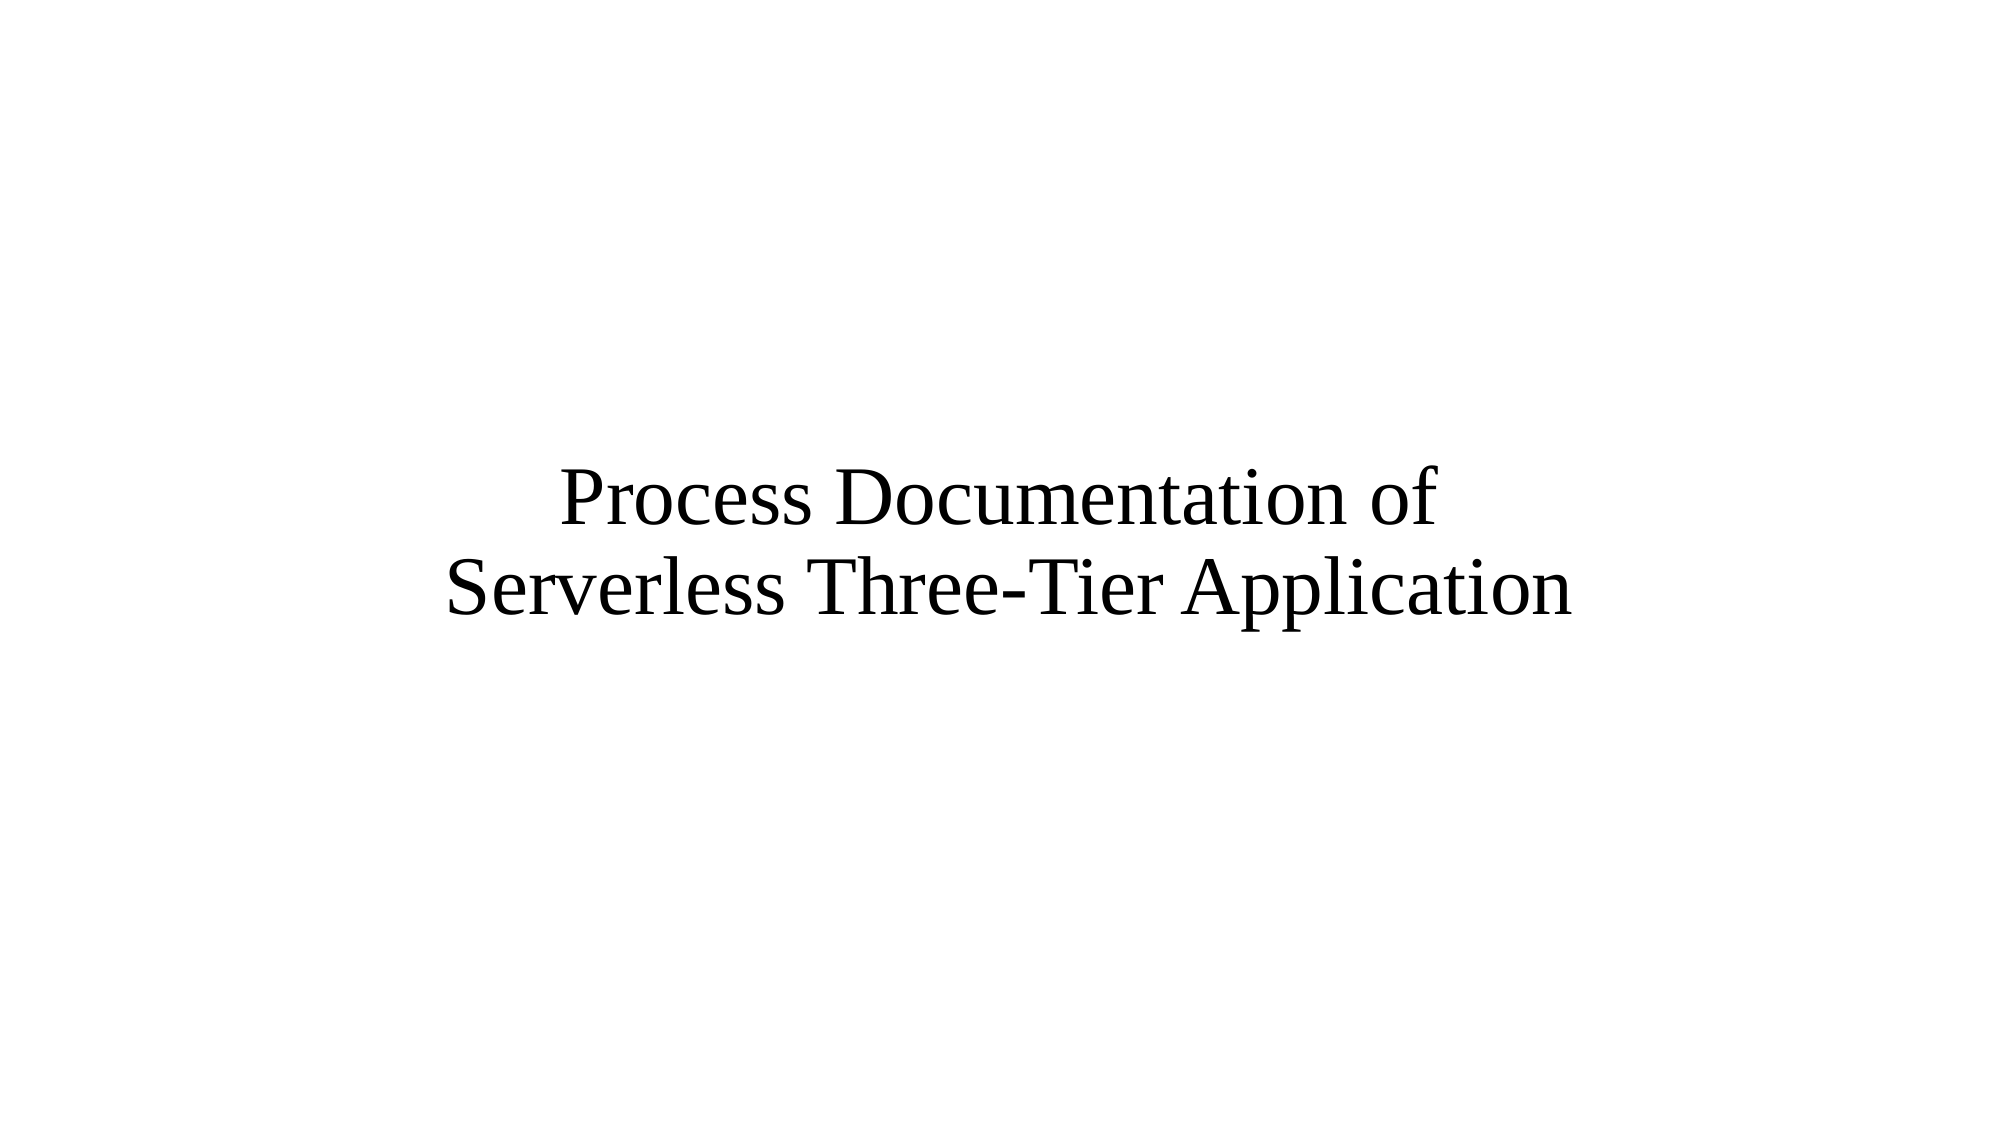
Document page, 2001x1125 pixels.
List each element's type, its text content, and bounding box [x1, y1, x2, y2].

title Process Documentation of Serverless Three-Tier Application [260, 248, 1761, 640]
